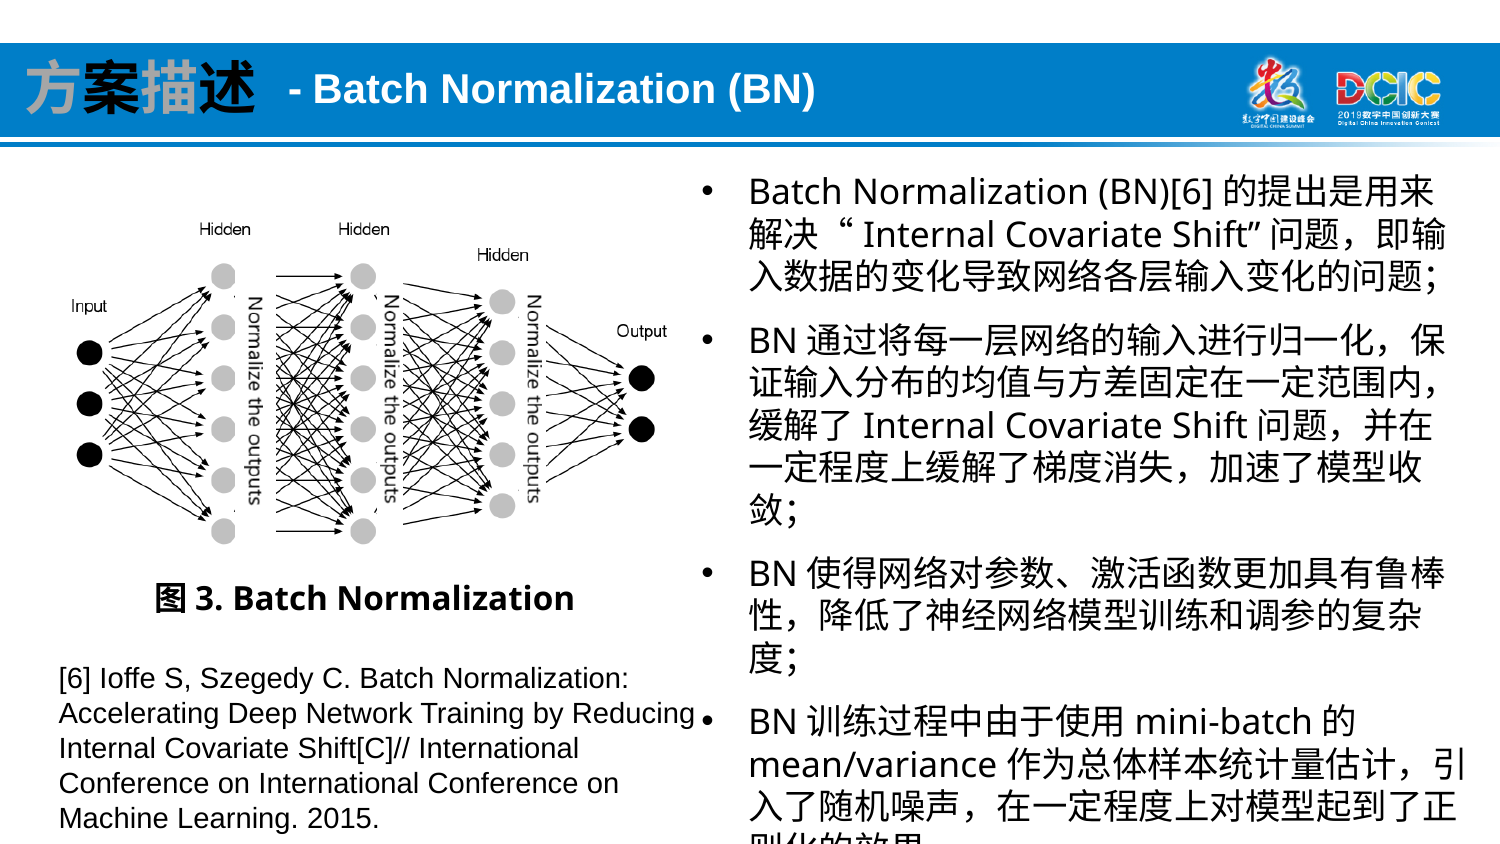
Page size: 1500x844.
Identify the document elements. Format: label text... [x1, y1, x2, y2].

text_box Batch Normalization (BN)[6]的提出是用来解决“Internal Covariate Shift”问题，即输入数据的变化导致网络各层输入变化的问题； BN通过将每一层网络的输入进行归一化，保证输入分布的均值与方差固定在一定范围内，缓解了Internal Covariate Shift问题，并在一定程度上缓解了梯度消失，加速了模型收敛； BN使得网络对参数、激活函数更加具有鲁棒性，降低了神经网络模型训练和调参的复杂度； BN训练过程中由于使用mini-batch的mean/variance作为总体样本统计量估计，引入了随机噪声，在一定程度上对模型起到了正则化的效果。 [686, 161, 1484, 844]
text_box 方案描述 [9, 43, 286, 129]
text_box 图3. Batch Normalization [139, 585, 591, 625]
text_box [6] Ioffe S, Szegedy C. Batch Normalization: Accelerating Deep Network Training by Reducing Internal Covariate Shift[C]// International Conference on International Conference on Machine Learning. 2015. [43, 651, 741, 842]
text_box - Batch Normalization (BN) [273, 54, 843, 119]
picture [0, 43, 1500, 844]
